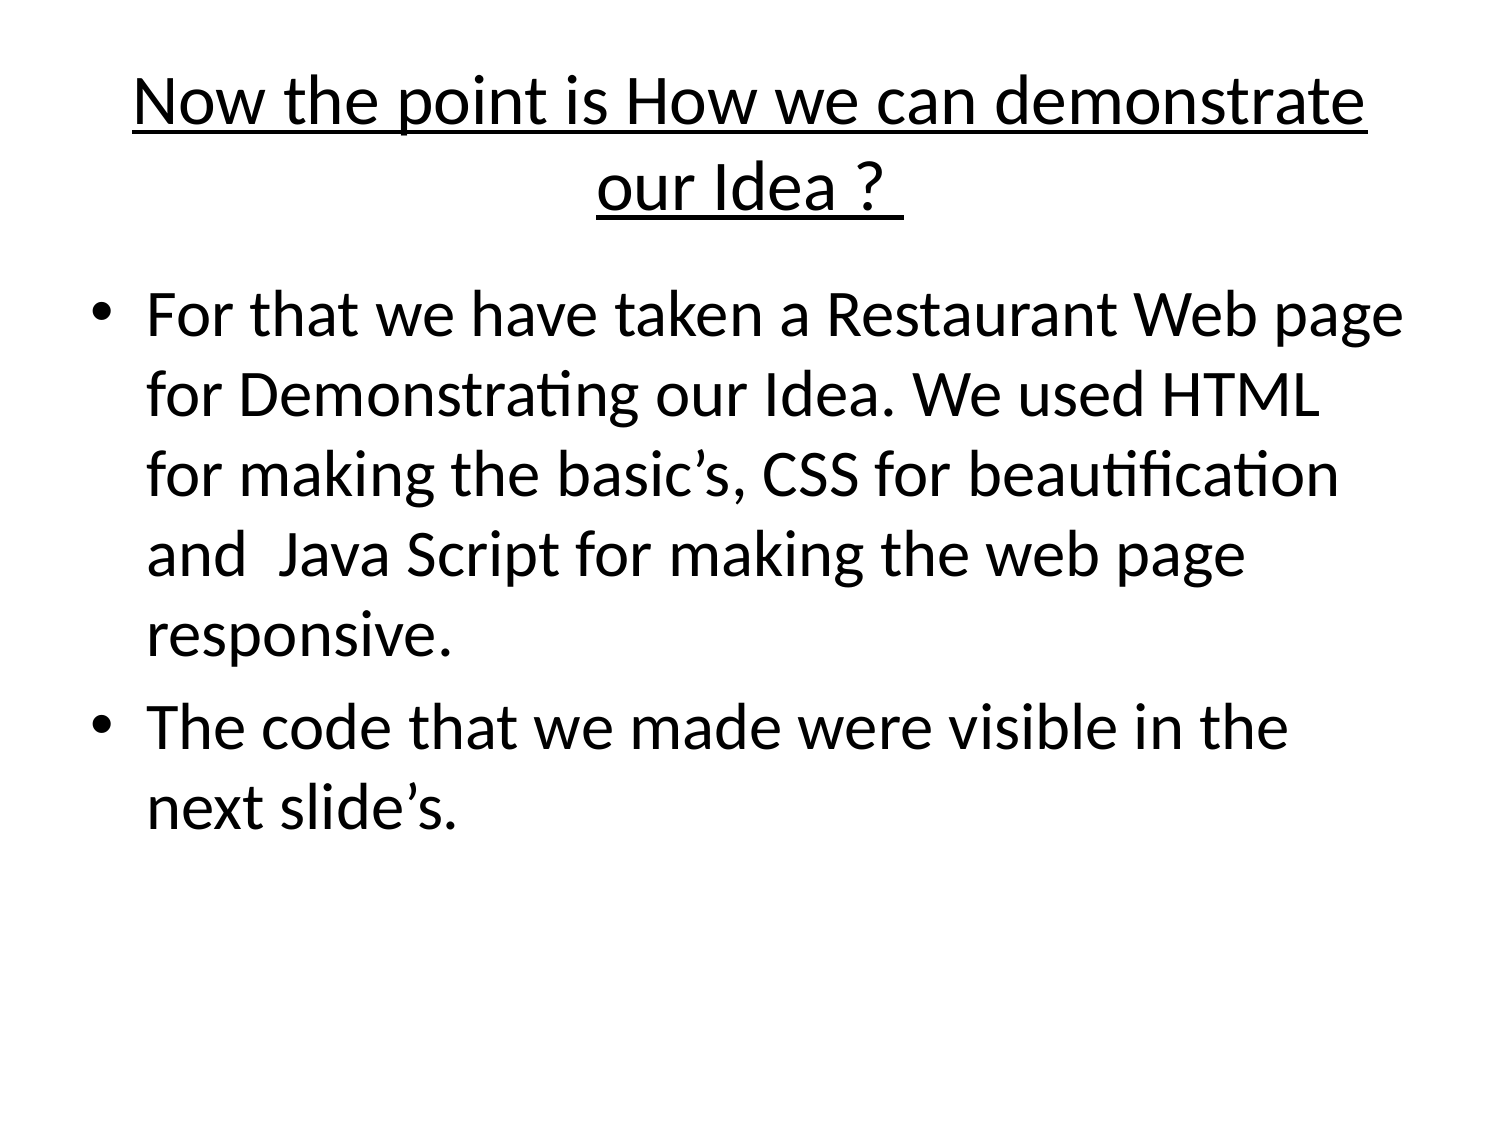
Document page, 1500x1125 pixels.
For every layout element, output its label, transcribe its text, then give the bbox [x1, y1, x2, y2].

list For that we have taken a Restaurant Web page for Demonstrating our Idea. We used HTML for making the basic’s, CSS for beautification and Java Script for making the web page responsive. The code that we made were visible in the next slide’s. [75, 262, 1425, 1005]
title Now the point is How we can demonstrate our Idea ? [75, 45, 1425, 233]
